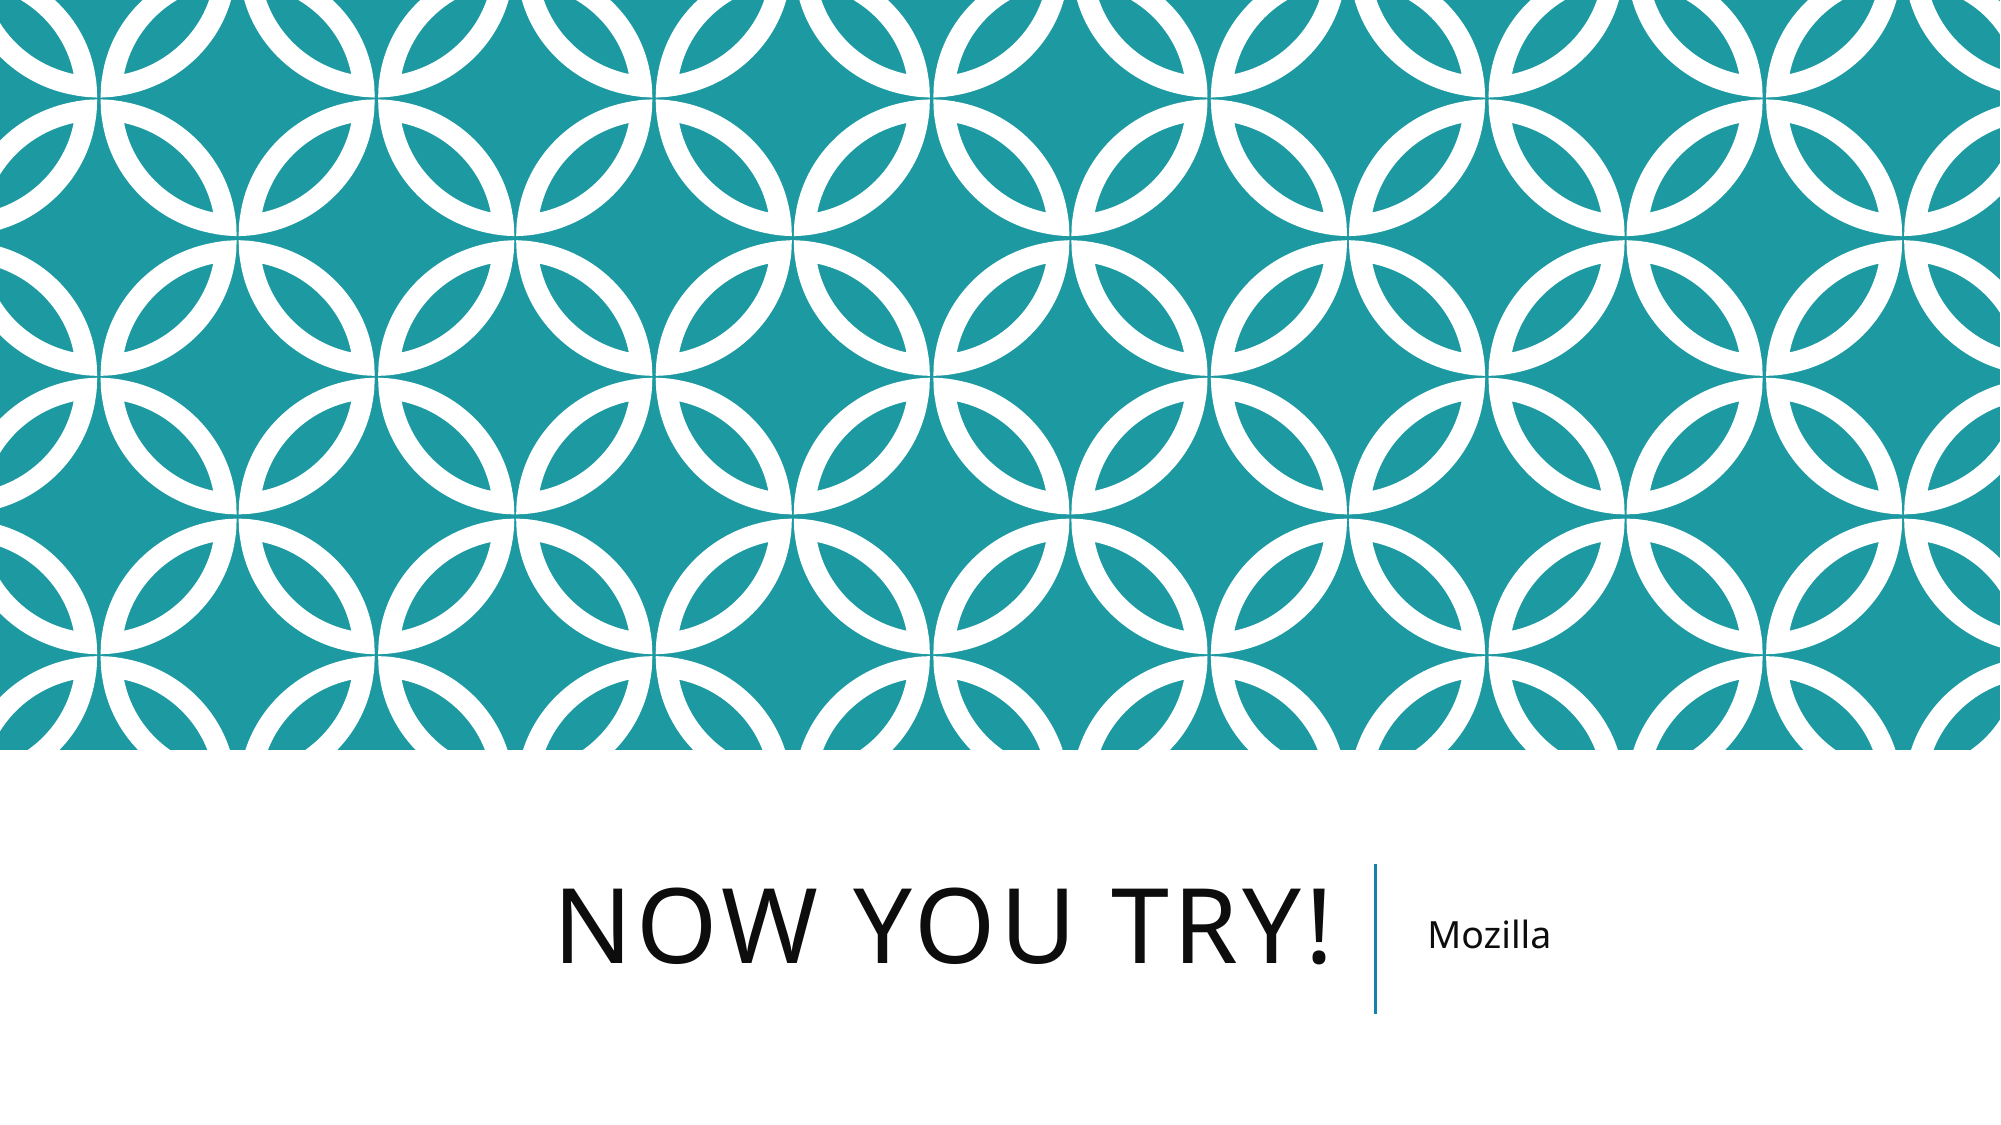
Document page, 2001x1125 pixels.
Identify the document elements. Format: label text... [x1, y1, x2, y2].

title Now you try! [75, 813, 1350, 1054]
list Mozilla [1412, 813, 1938, 1054]
